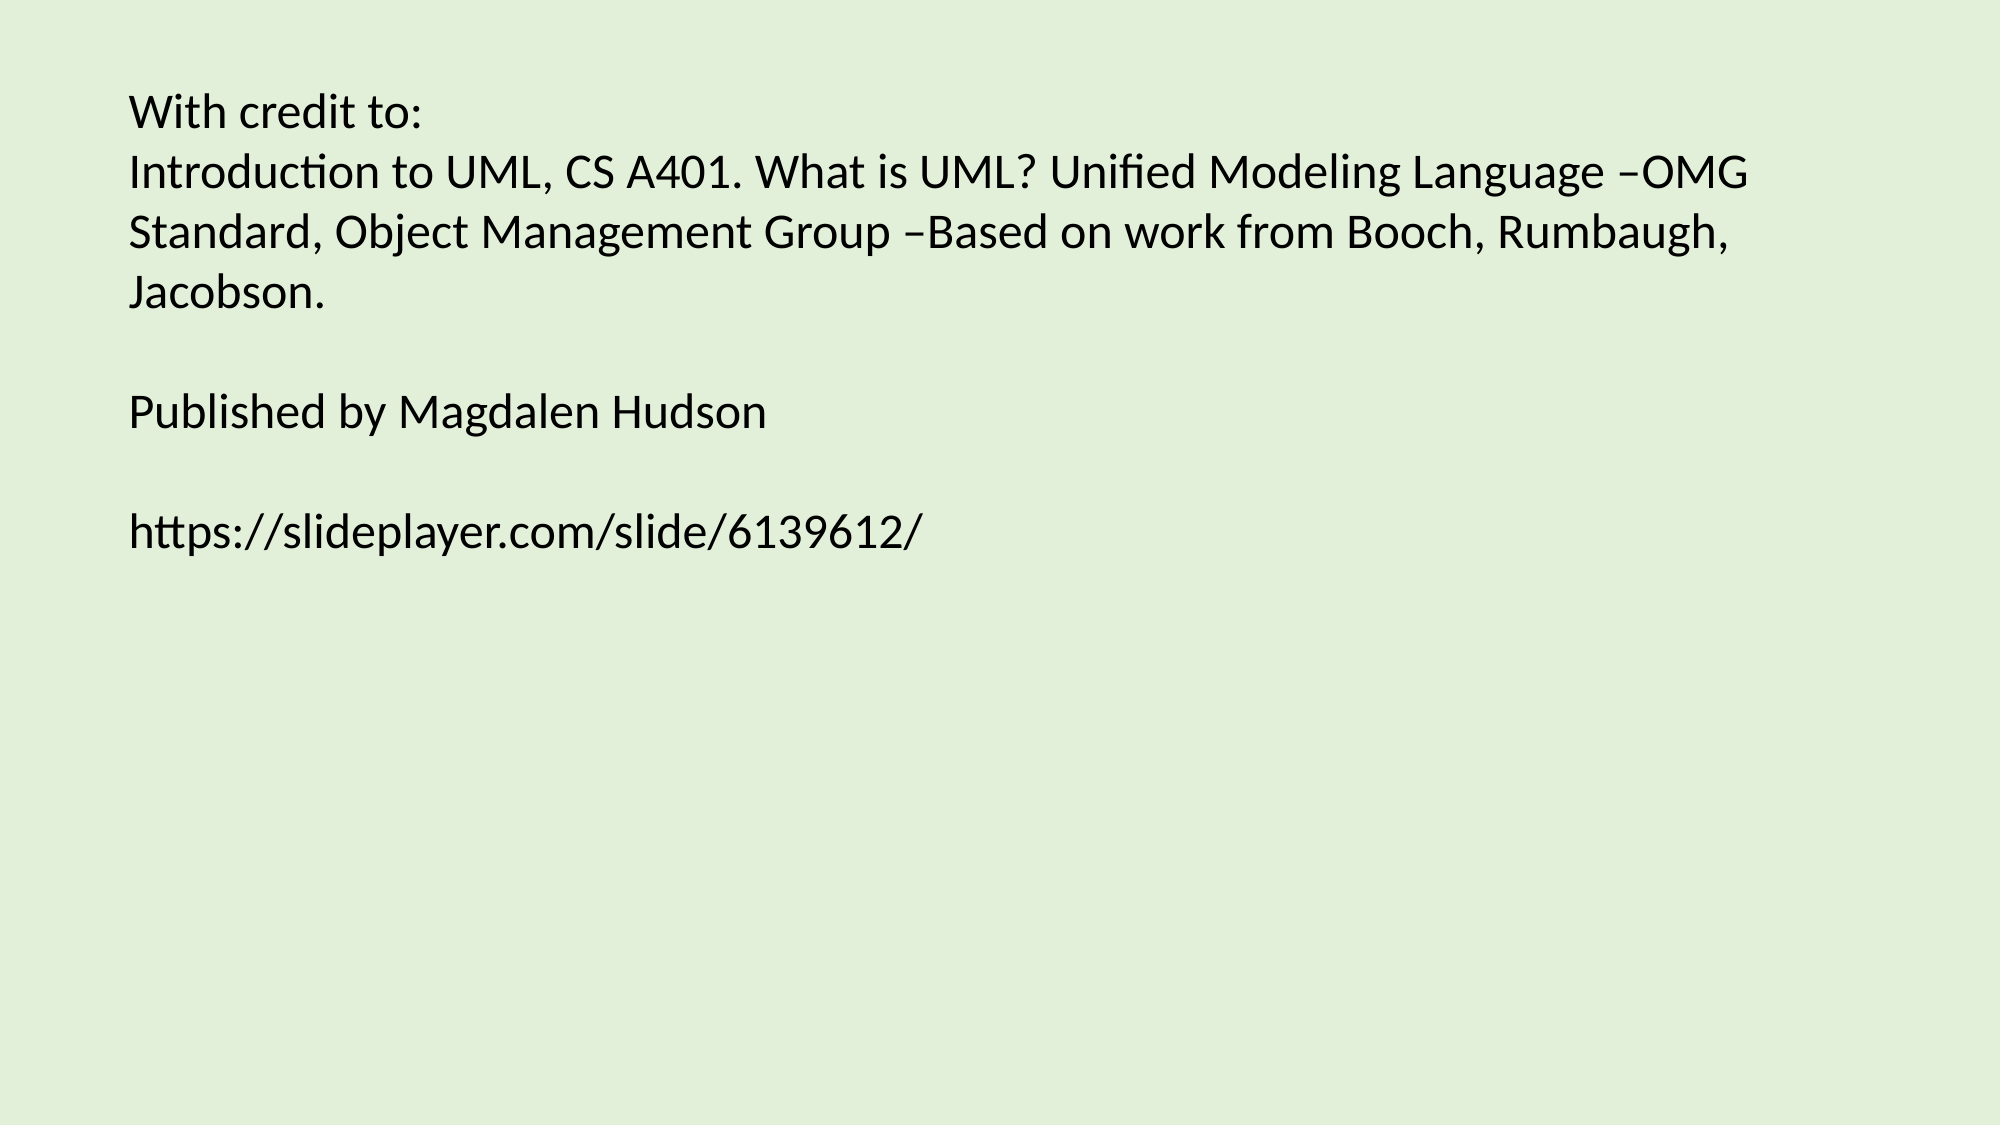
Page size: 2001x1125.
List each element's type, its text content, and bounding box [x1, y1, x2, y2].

text_box With credit to: Introduction to UML, CS A401. What is UML? Unified Modeling Language –OMG Standard, Object Management Group –Based on work from Booch, Rumbaugh, Jacobson. Published by Magdalen Hudson https://slideplayer.com/slide/6139612/ [113, 70, 1787, 566]
